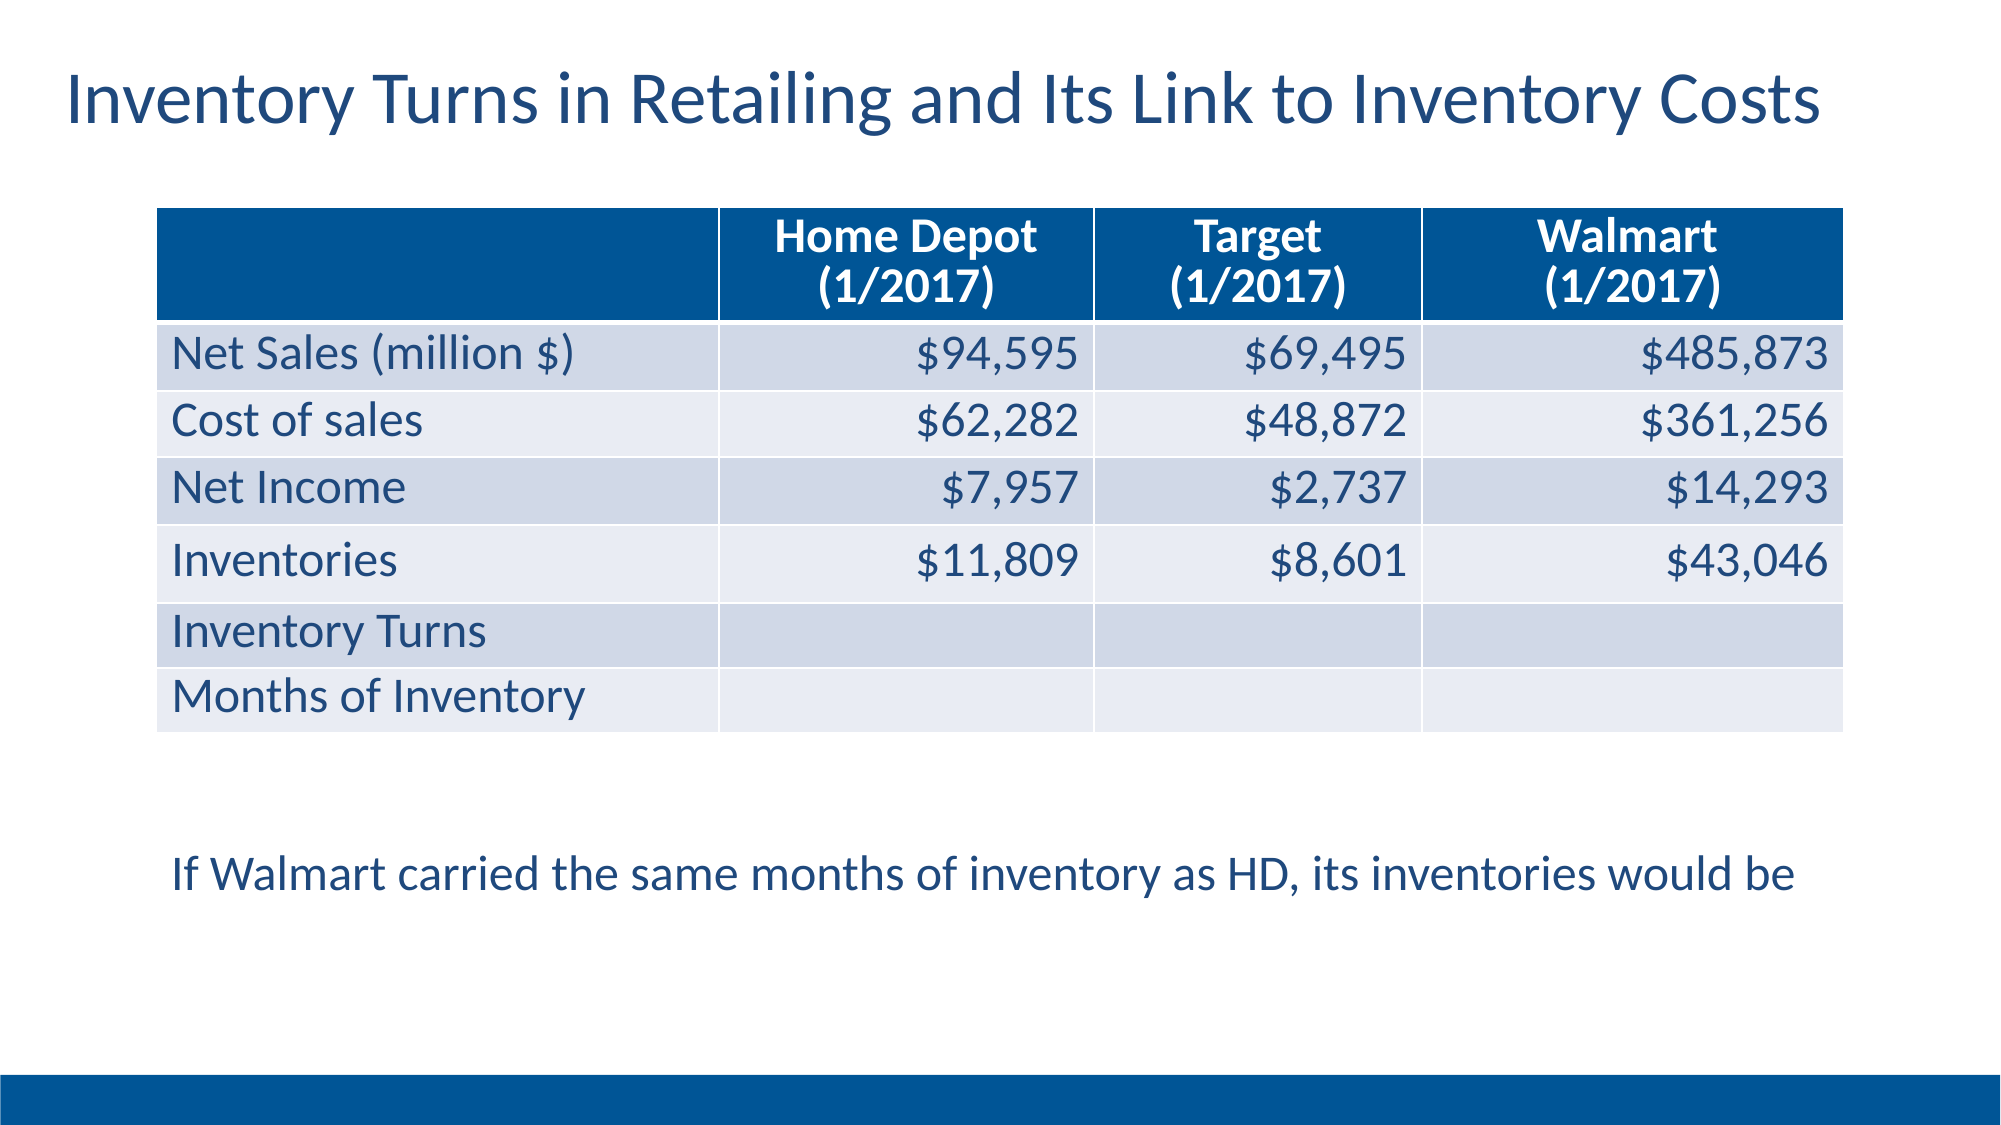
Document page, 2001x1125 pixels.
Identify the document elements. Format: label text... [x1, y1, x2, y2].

table_cell [1423, 669, 1843, 732]
table_header Target (1/2017) [1095, 208, 1421, 320]
table_cell $8,601 [1095, 526, 1421, 602]
table_cell Inventory Turns [157, 604, 718, 667]
table_cell Net Sales (million $) [157, 325, 718, 390]
table_cell Inventories [157, 526, 718, 602]
table_cell $14,293 [1423, 458, 1843, 524]
table_cell $11,809 [720, 526, 1093, 602]
table_header Home Depot (1/2017) [720, 208, 1093, 320]
table_cell [1095, 604, 1421, 667]
table_cell $2,737 [1095, 458, 1421, 524]
table_cell [720, 604, 1093, 667]
table_cell Net Income [157, 458, 718, 524]
table_header Walmart (1/2017) [1423, 208, 1843, 320]
table_cell $48,872 [1095, 392, 1421, 456]
table_cell [1095, 669, 1421, 732]
table_cell Cost of sales [157, 392, 718, 456]
text_box If Walmart carried the same months of inventory as HD, its inventories would be [156, 833, 1844, 941]
table_cell $94,595 [720, 325, 1093, 390]
table_cell $43,046 [1423, 526, 1843, 602]
table_cell $485,873 [1423, 325, 1843, 390]
table_cell Months of Inventory [157, 669, 718, 732]
table_cell $62,282 [720, 392, 1093, 456]
table_header [157, 208, 718, 320]
table_cell $69,495 [1095, 325, 1421, 390]
table_cell $361,256 [1423, 392, 1843, 456]
table_cell [720, 669, 1093, 732]
title Inventory Turns in Retailing and Its Link to Inventory Costs [50, 24, 1950, 163]
table_cell $7,957 [720, 458, 1093, 524]
table_cell [1423, 604, 1843, 667]
